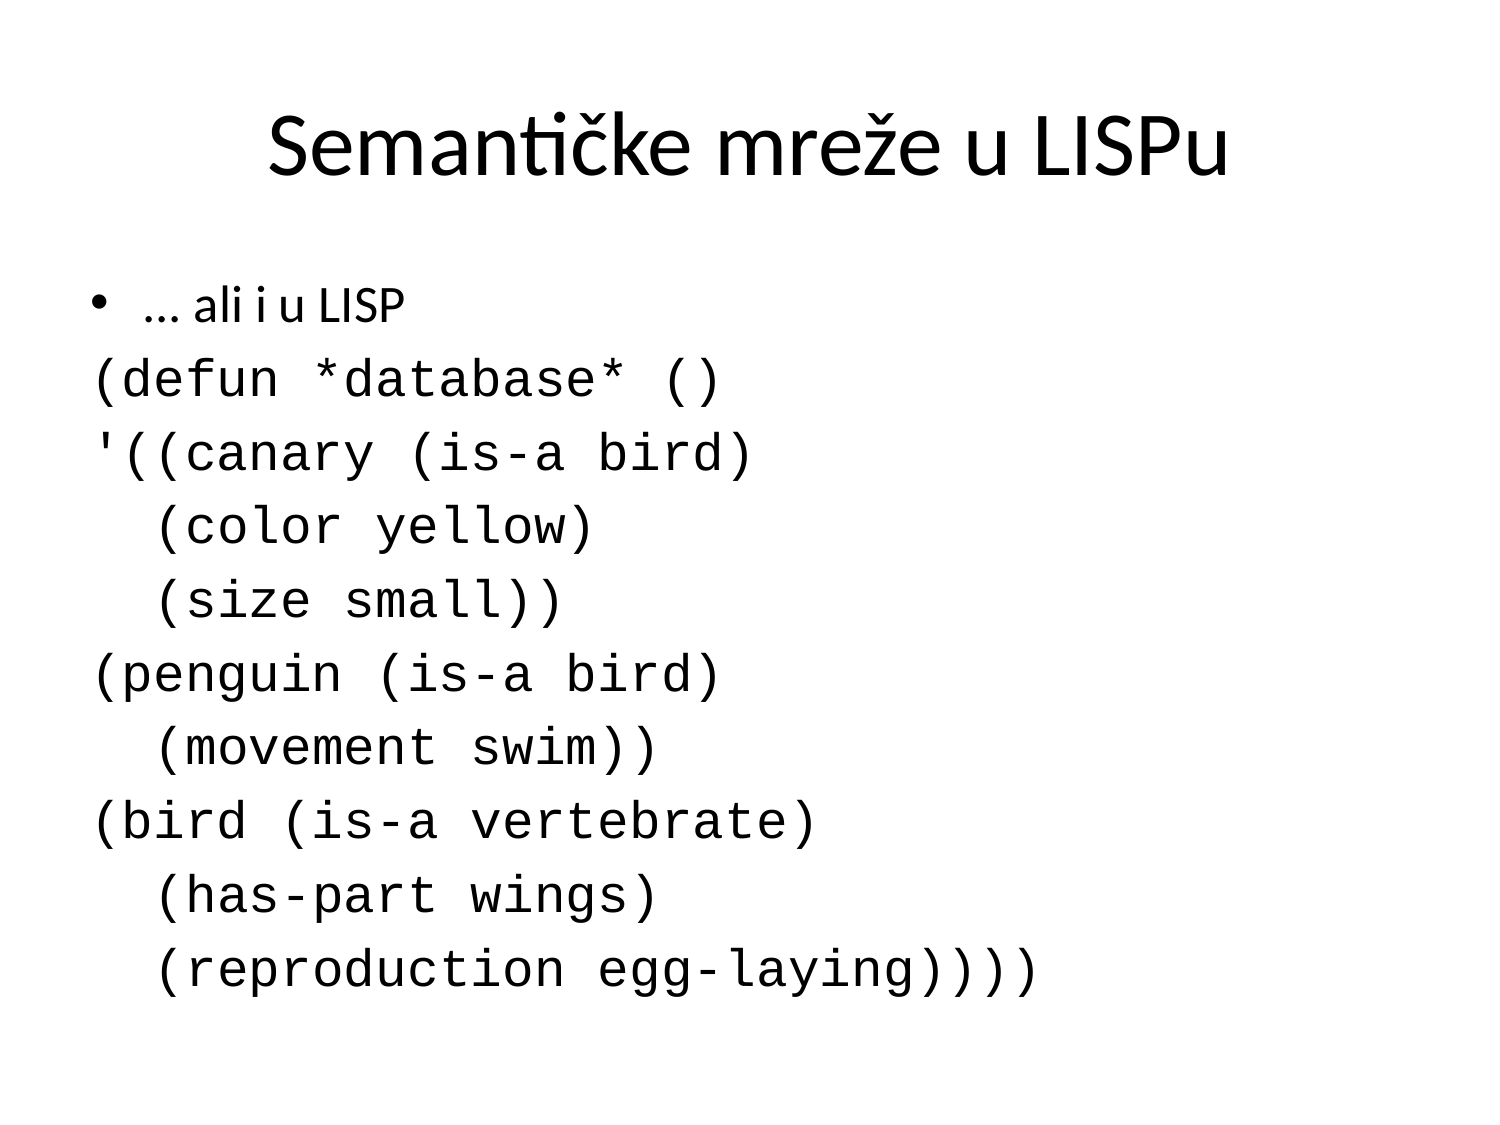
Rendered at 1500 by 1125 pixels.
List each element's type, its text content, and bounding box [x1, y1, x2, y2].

list ... ali i u LISP (defun *database* () '((canary (is-a bird) (color yellow) (size small)) (penguin (is-a bird) (movement swim)) (bird (is-a vertebrate) (has-part wings) (reproduction egg-laying)))) [75, 262, 1425, 1005]
title Semantičke mreže u LISPu [75, 45, 1425, 233]
